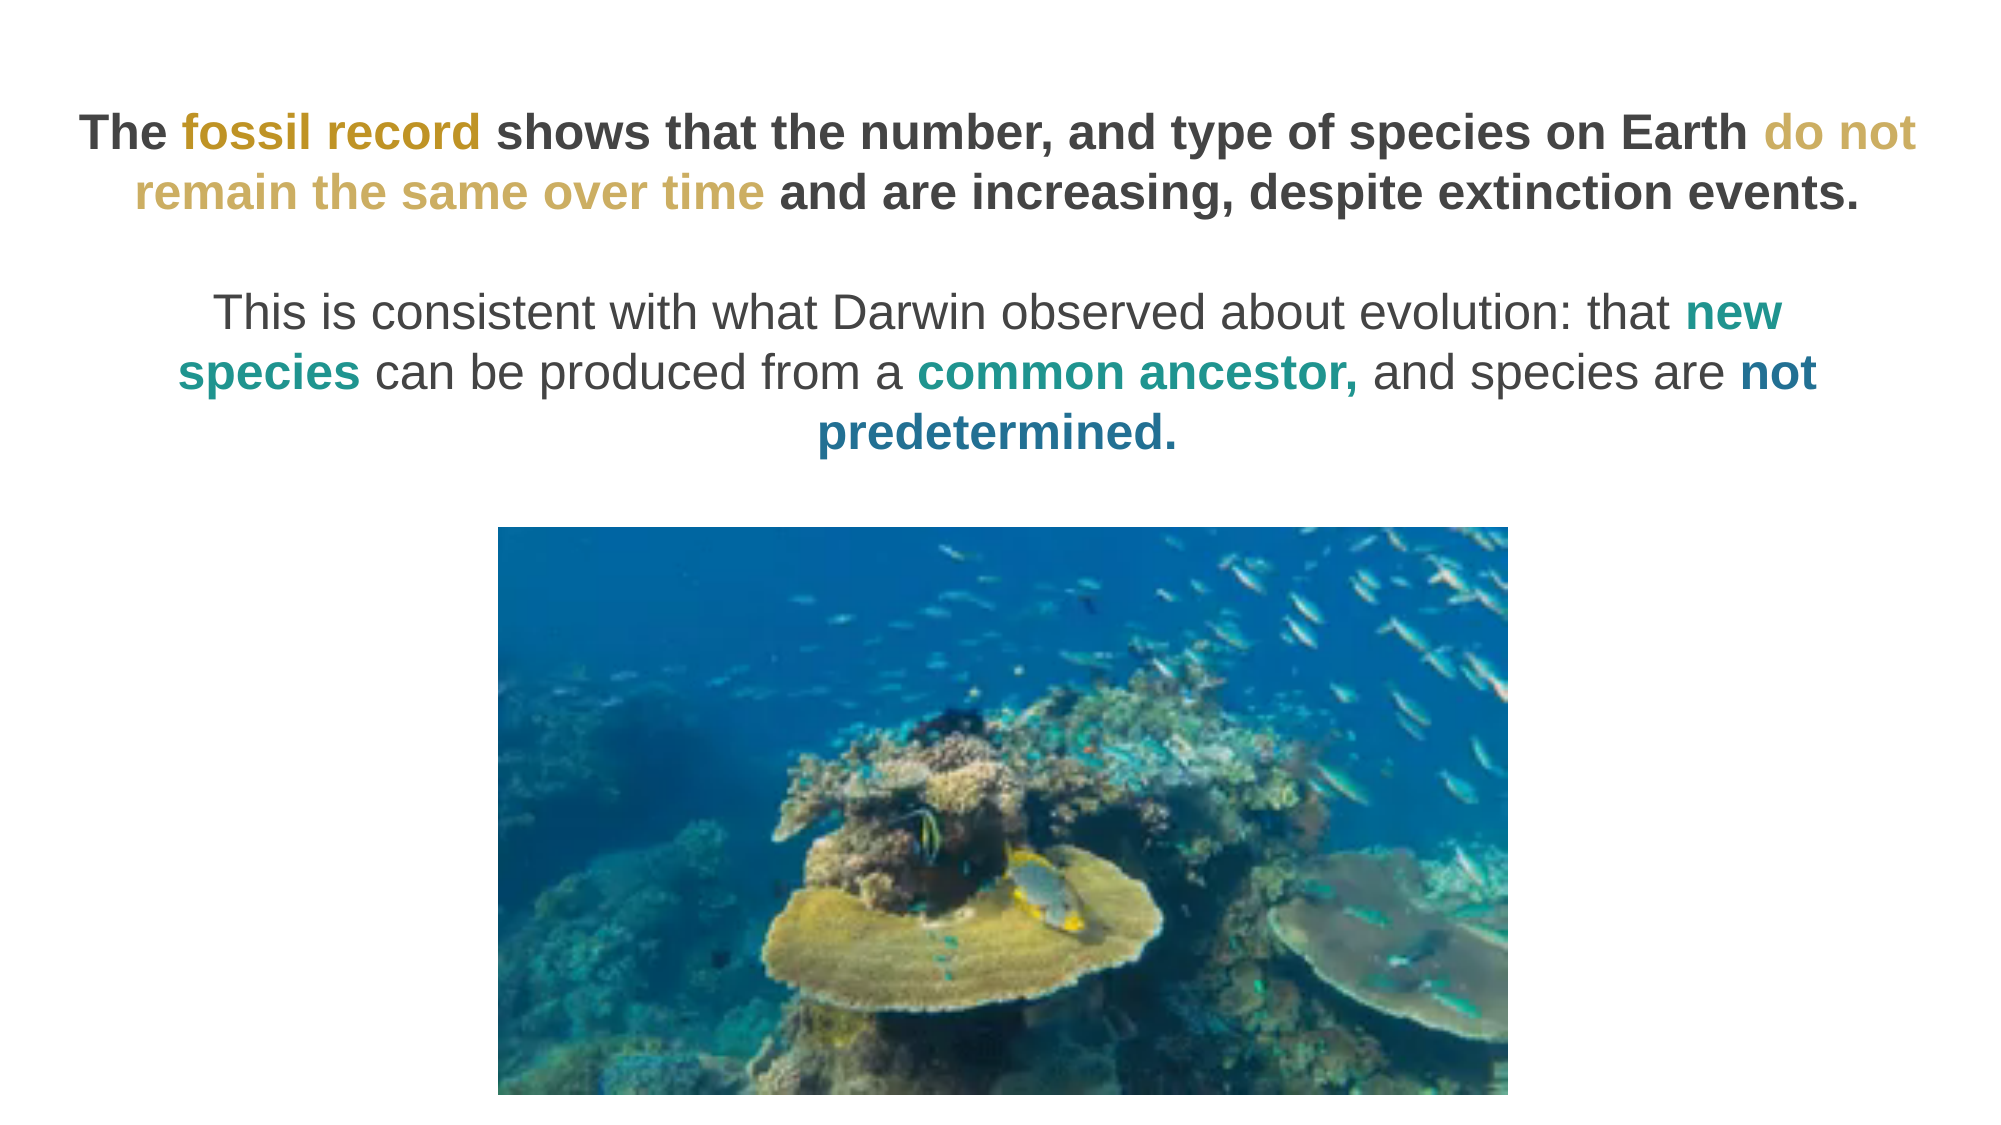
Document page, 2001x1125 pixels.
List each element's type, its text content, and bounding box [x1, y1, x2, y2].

text_box The fossil record shows that the number, and type of species on Earth do not remain the same over time and are increasing, despite extinction events. This is consistent with what Darwin observed about evolution: that new species can be produced from a common ancestor, and species are not predetermined. [63, 92, 1932, 467]
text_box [497, 526, 1509, 1096]
